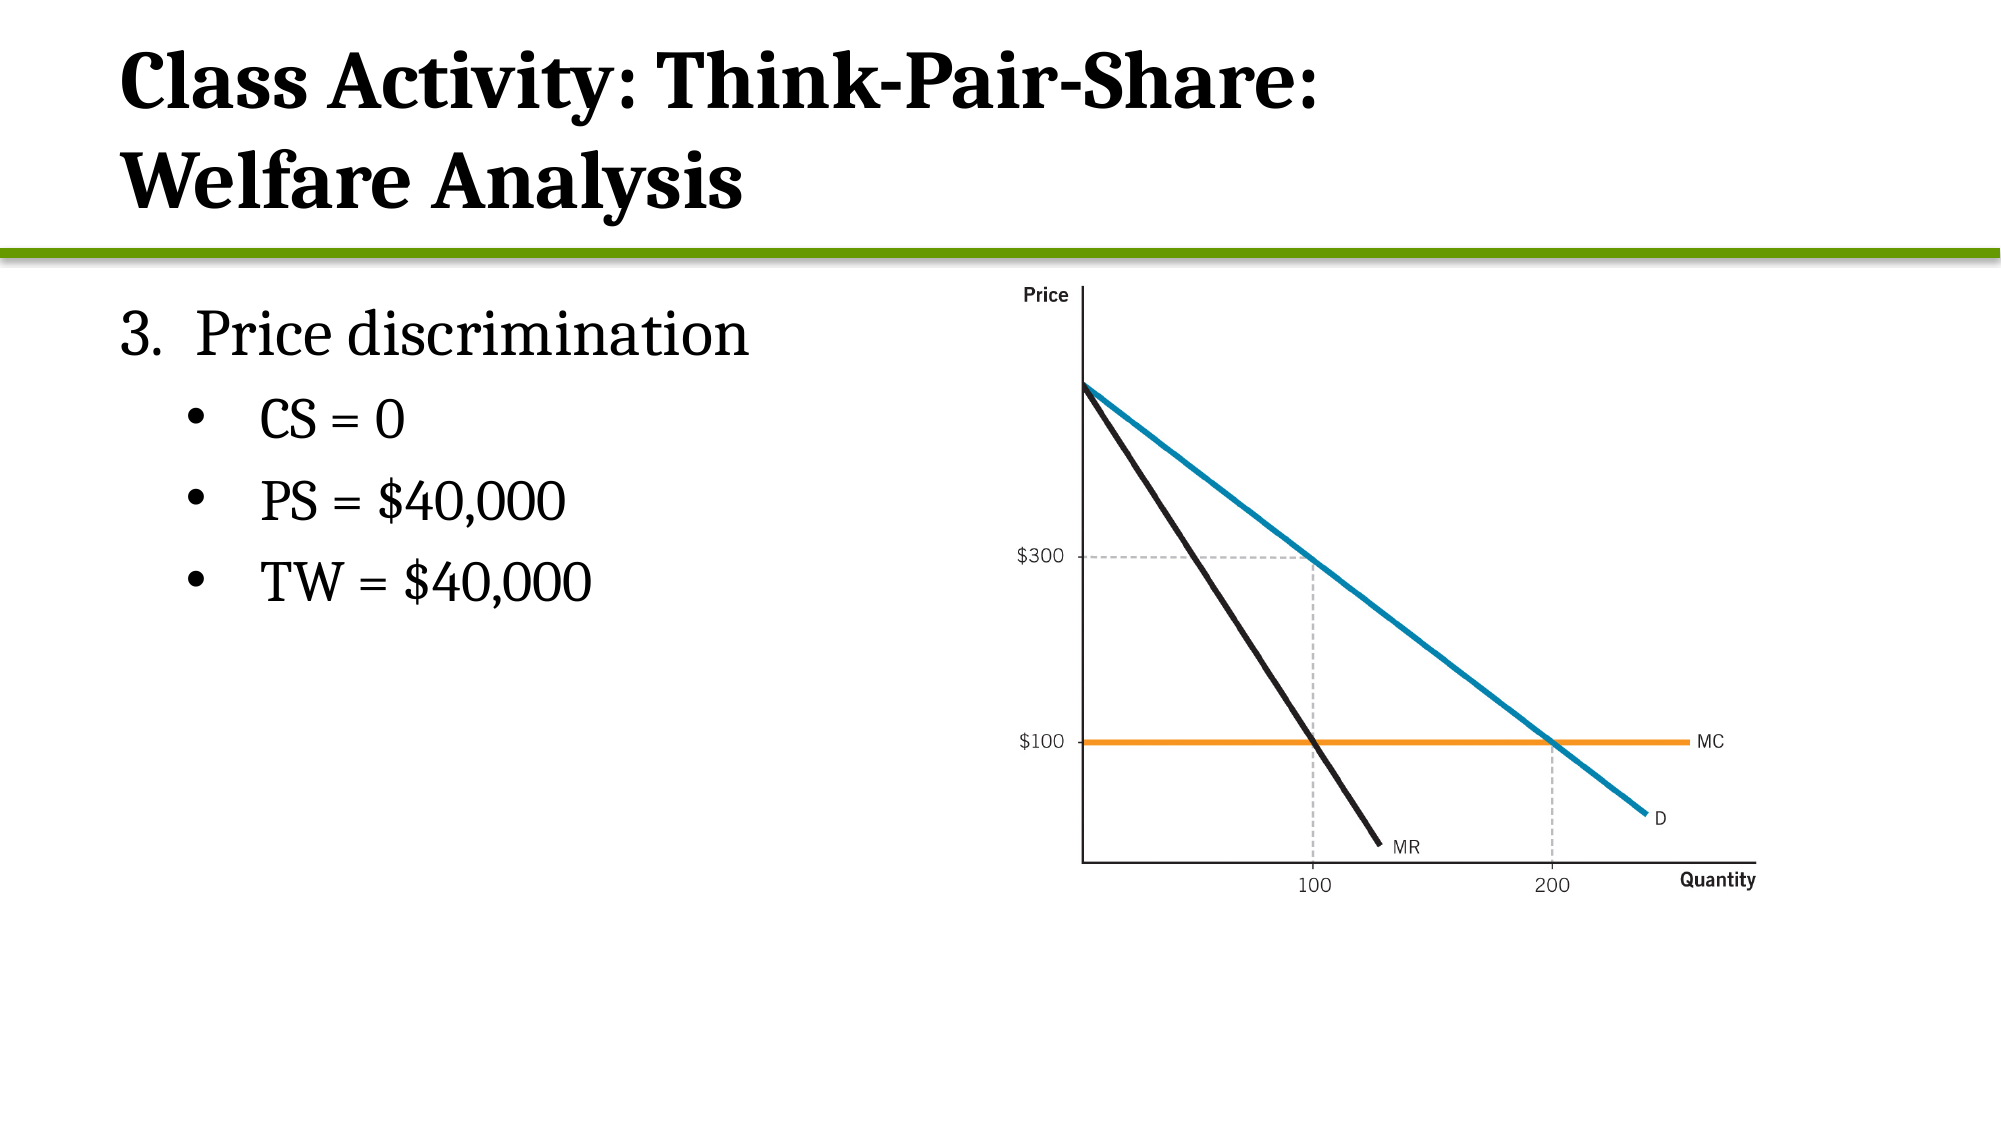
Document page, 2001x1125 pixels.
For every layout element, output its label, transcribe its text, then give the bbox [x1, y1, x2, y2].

title Class Activity: Think-Pair-Share: Welfare Analysis [105, 0, 1456, 251]
list Price discrimination CS = 0 PS = $40,000 TW = $40,000 [105, 280, 930, 1085]
picture [999, 280, 1765, 906]
